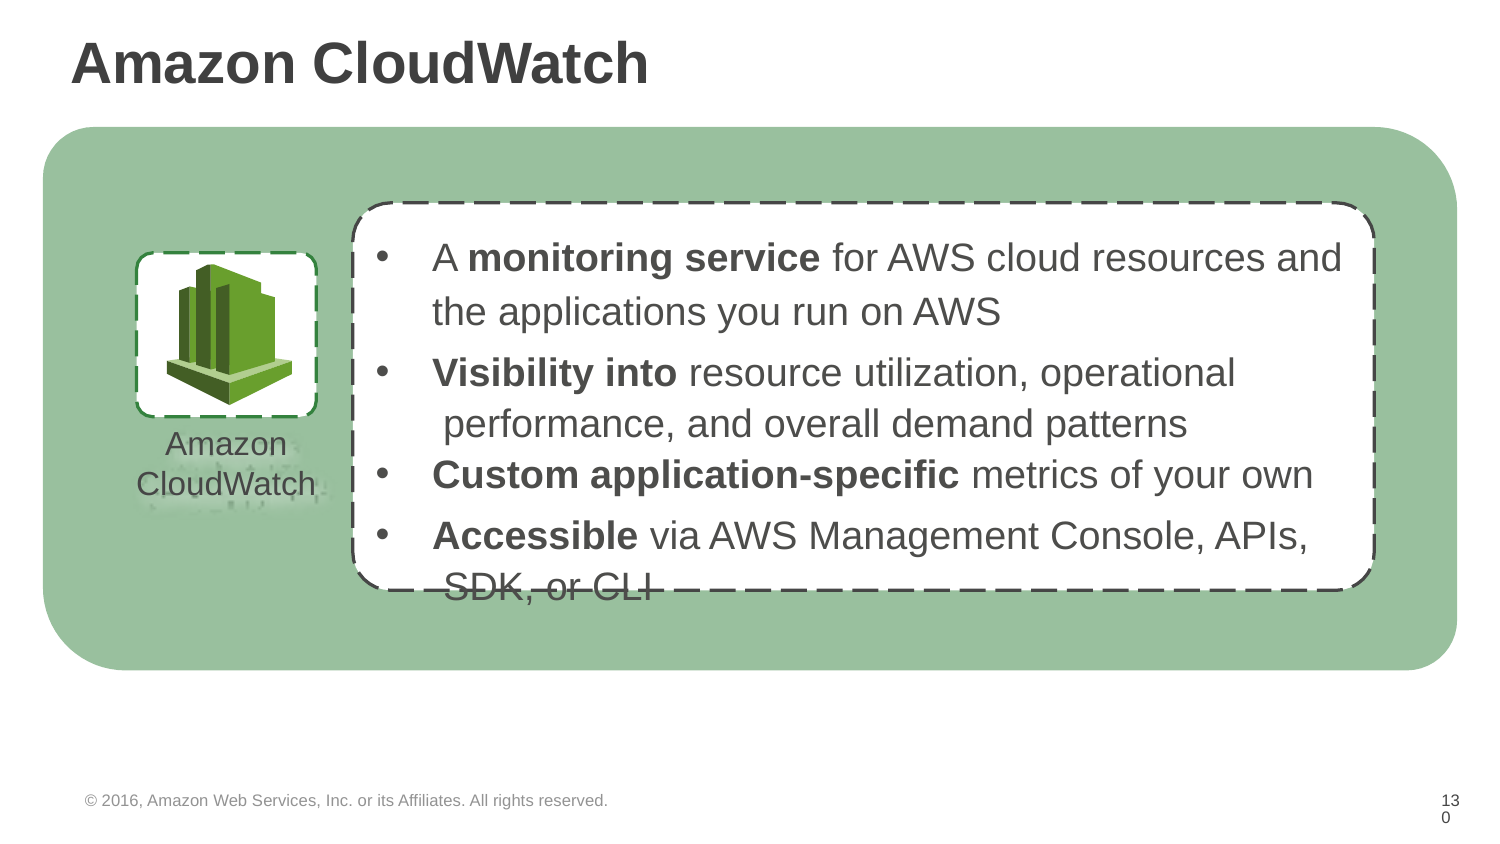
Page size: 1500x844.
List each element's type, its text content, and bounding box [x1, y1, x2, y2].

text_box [103, 252, 367, 554]
slide_number ‹#› [1426, 789, 1467, 844]
footer © 2016, Amazon Web Services, Inc. or its Affiliates. All rights reserved. [82, 789, 613, 844]
title Amazon CloudWatch [68, 22, 653, 125]
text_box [42, 126, 1458, 671]
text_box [166, 264, 293, 406]
